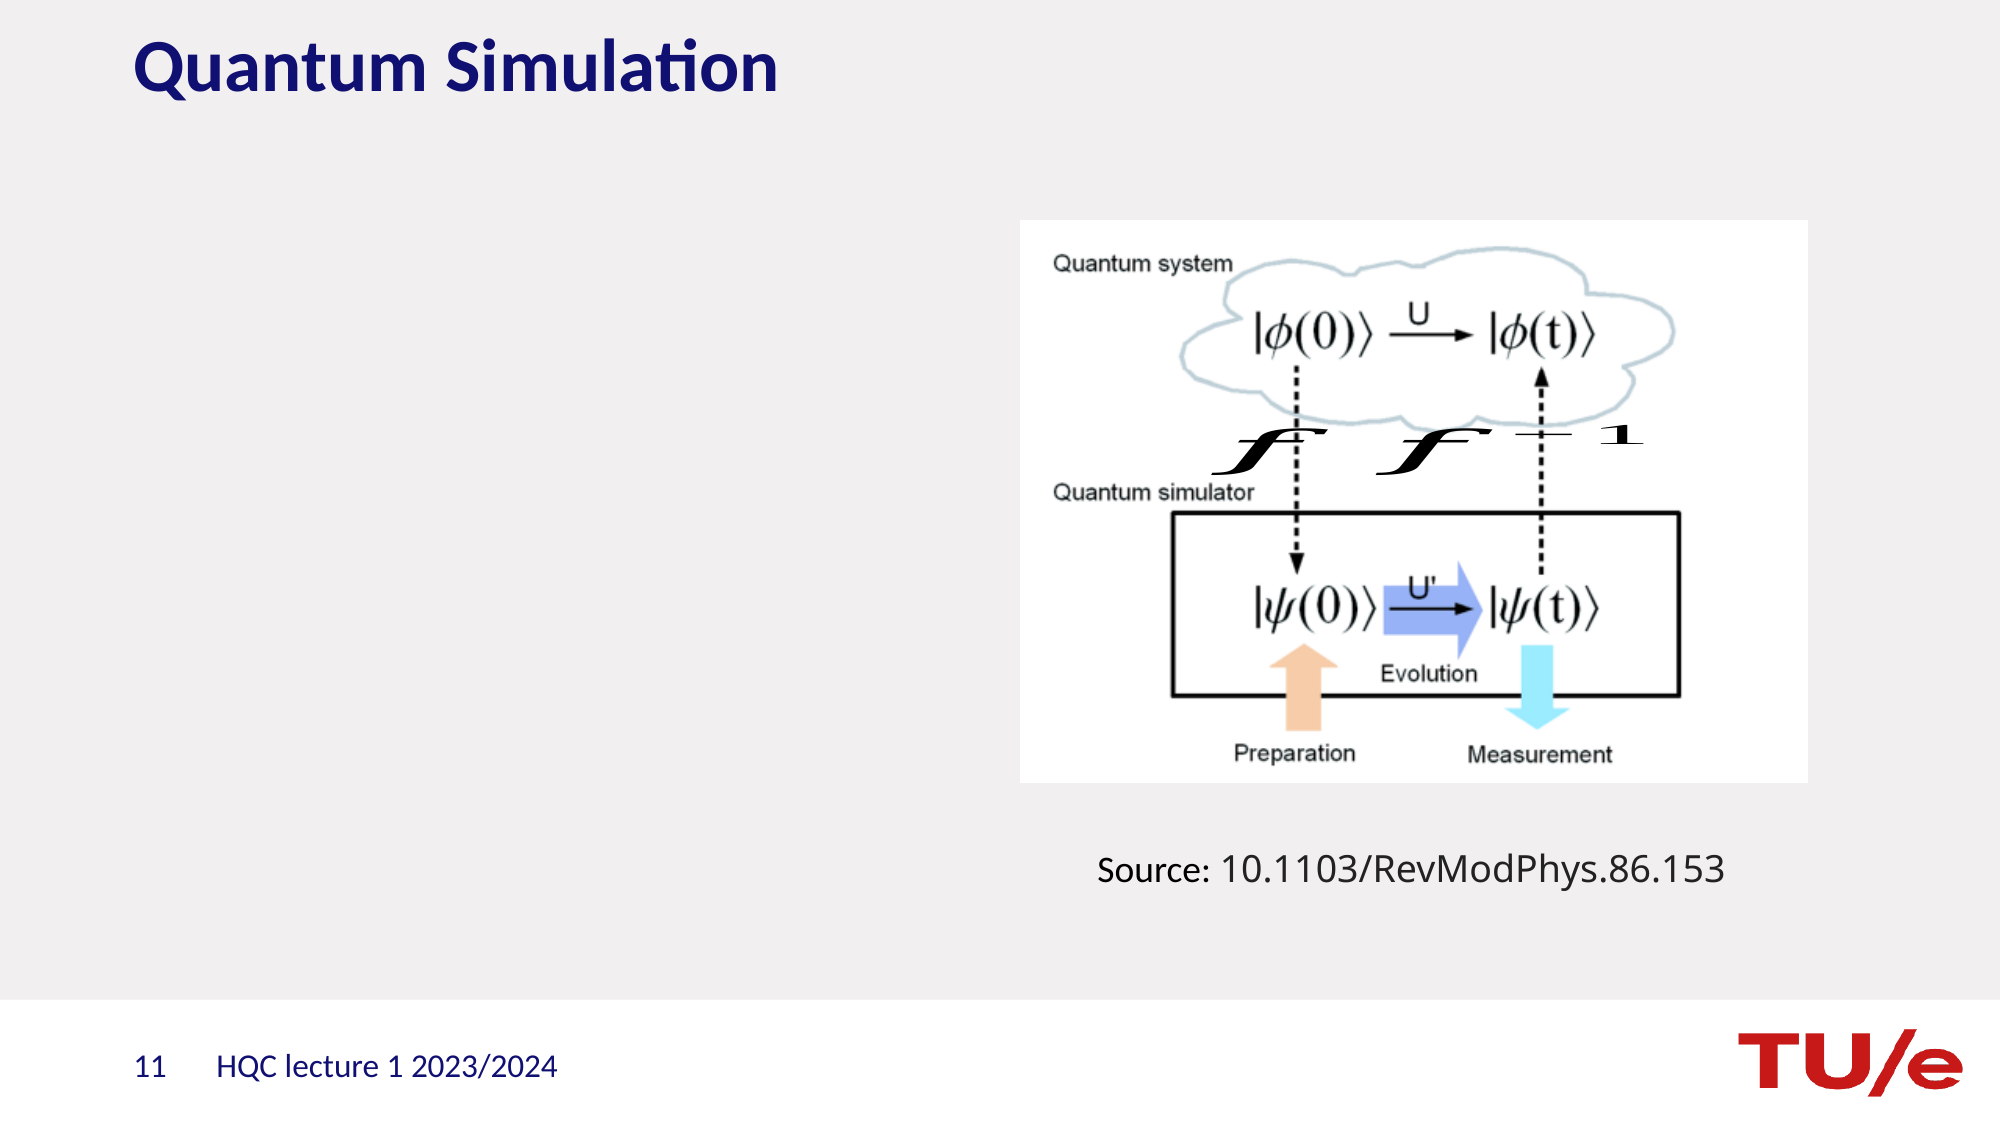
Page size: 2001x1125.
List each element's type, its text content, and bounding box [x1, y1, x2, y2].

picture [1716, 1012, 1984, 1113]
picture [1020, 220, 1808, 783]
title Quantum Simulation [133, 31, 1867, 118]
footer HQC lecture 1 2023/2024 [216, 1043, 1689, 1121]
text_box Source: 10.1103/RevModPhys.86.153 [1082, 837, 1833, 898]
slide_number 11 [133, 1044, 265, 1121]
